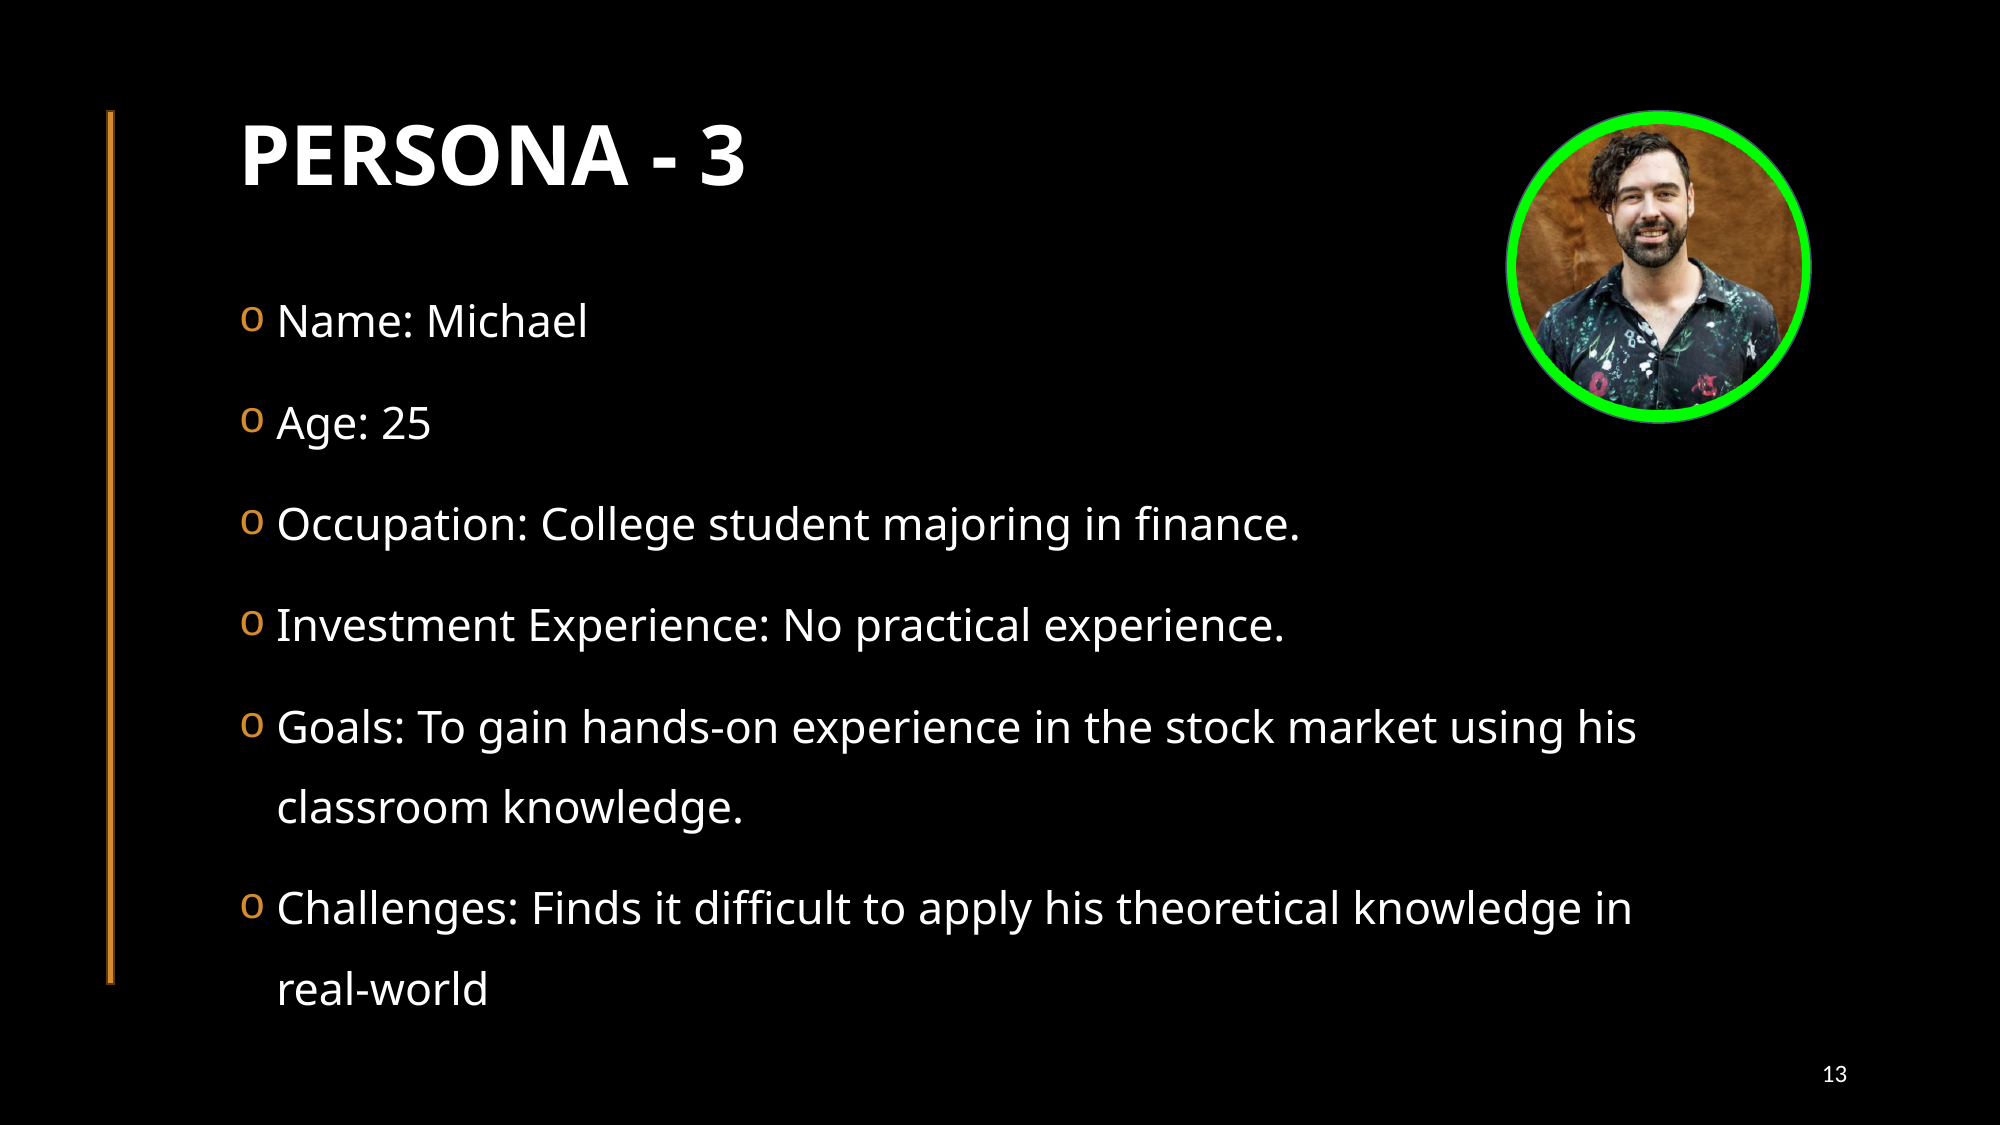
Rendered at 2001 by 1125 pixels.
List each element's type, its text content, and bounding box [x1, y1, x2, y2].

text_box [1506, 231, 1510, 302]
picture [1515, 124, 1802, 410]
list Name: Michael Age: 25 Occupation: College student majoring in finance. Investment Experience: No practical experience. Goals: To gain hands-on experience in the stock market using his classroom knowledge. Challenges: Finds it difficult to apply his theoretical knowledge in real-world [223, 258, 1665, 1081]
text_box [1807, 230, 1812, 304]
text_box [1601, 110, 1716, 122]
text_box [1619, 418, 1698, 424]
slide_number 13 [1412, 1042, 1863, 1103]
text_box [106, 110, 115, 985]
title PERSONA - 3 [223, 74, 1812, 243]
